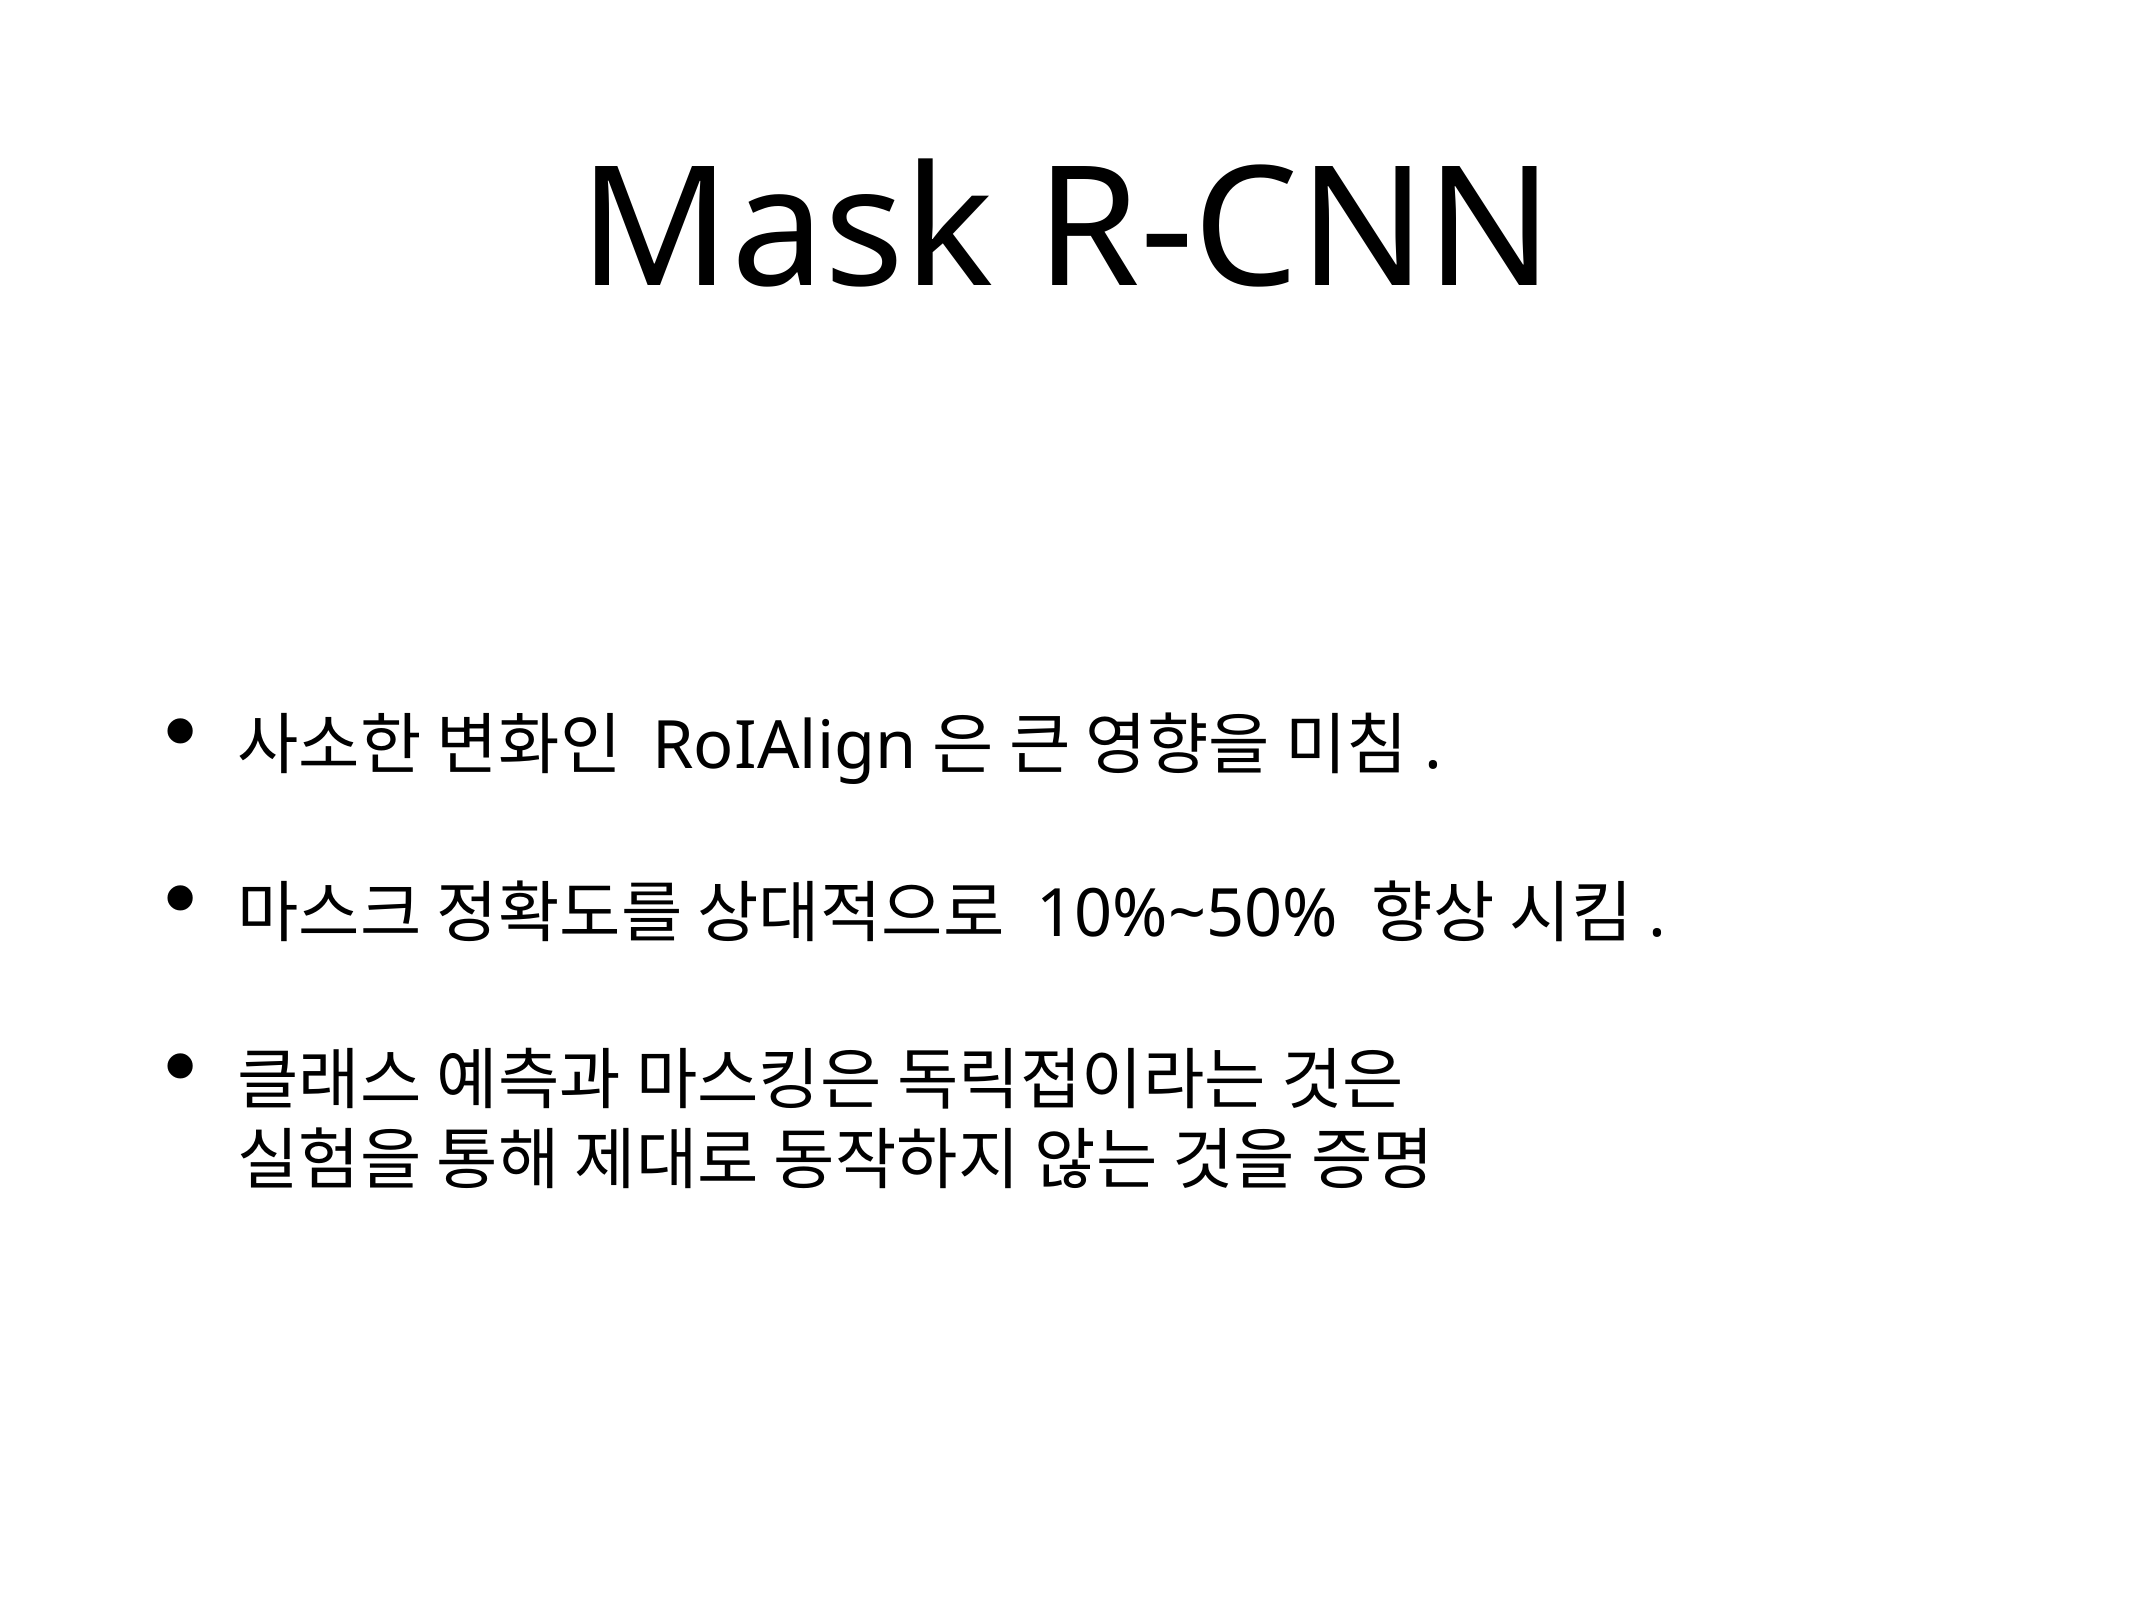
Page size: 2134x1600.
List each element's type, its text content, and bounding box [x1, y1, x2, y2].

list 사소한 변화인 RoIAlign은 큰 영향을 미침. 마스크 정확도를 상대적으로 10%~50% 향상 시킴. 클래스 예측과 마스킹은 독릭접이라는 것은 실험을 통해 제대로 동작하지 않는 것을 증명 [155, 424, 1978, 1475]
title Mask R-CNN [155, 41, 1978, 397]
